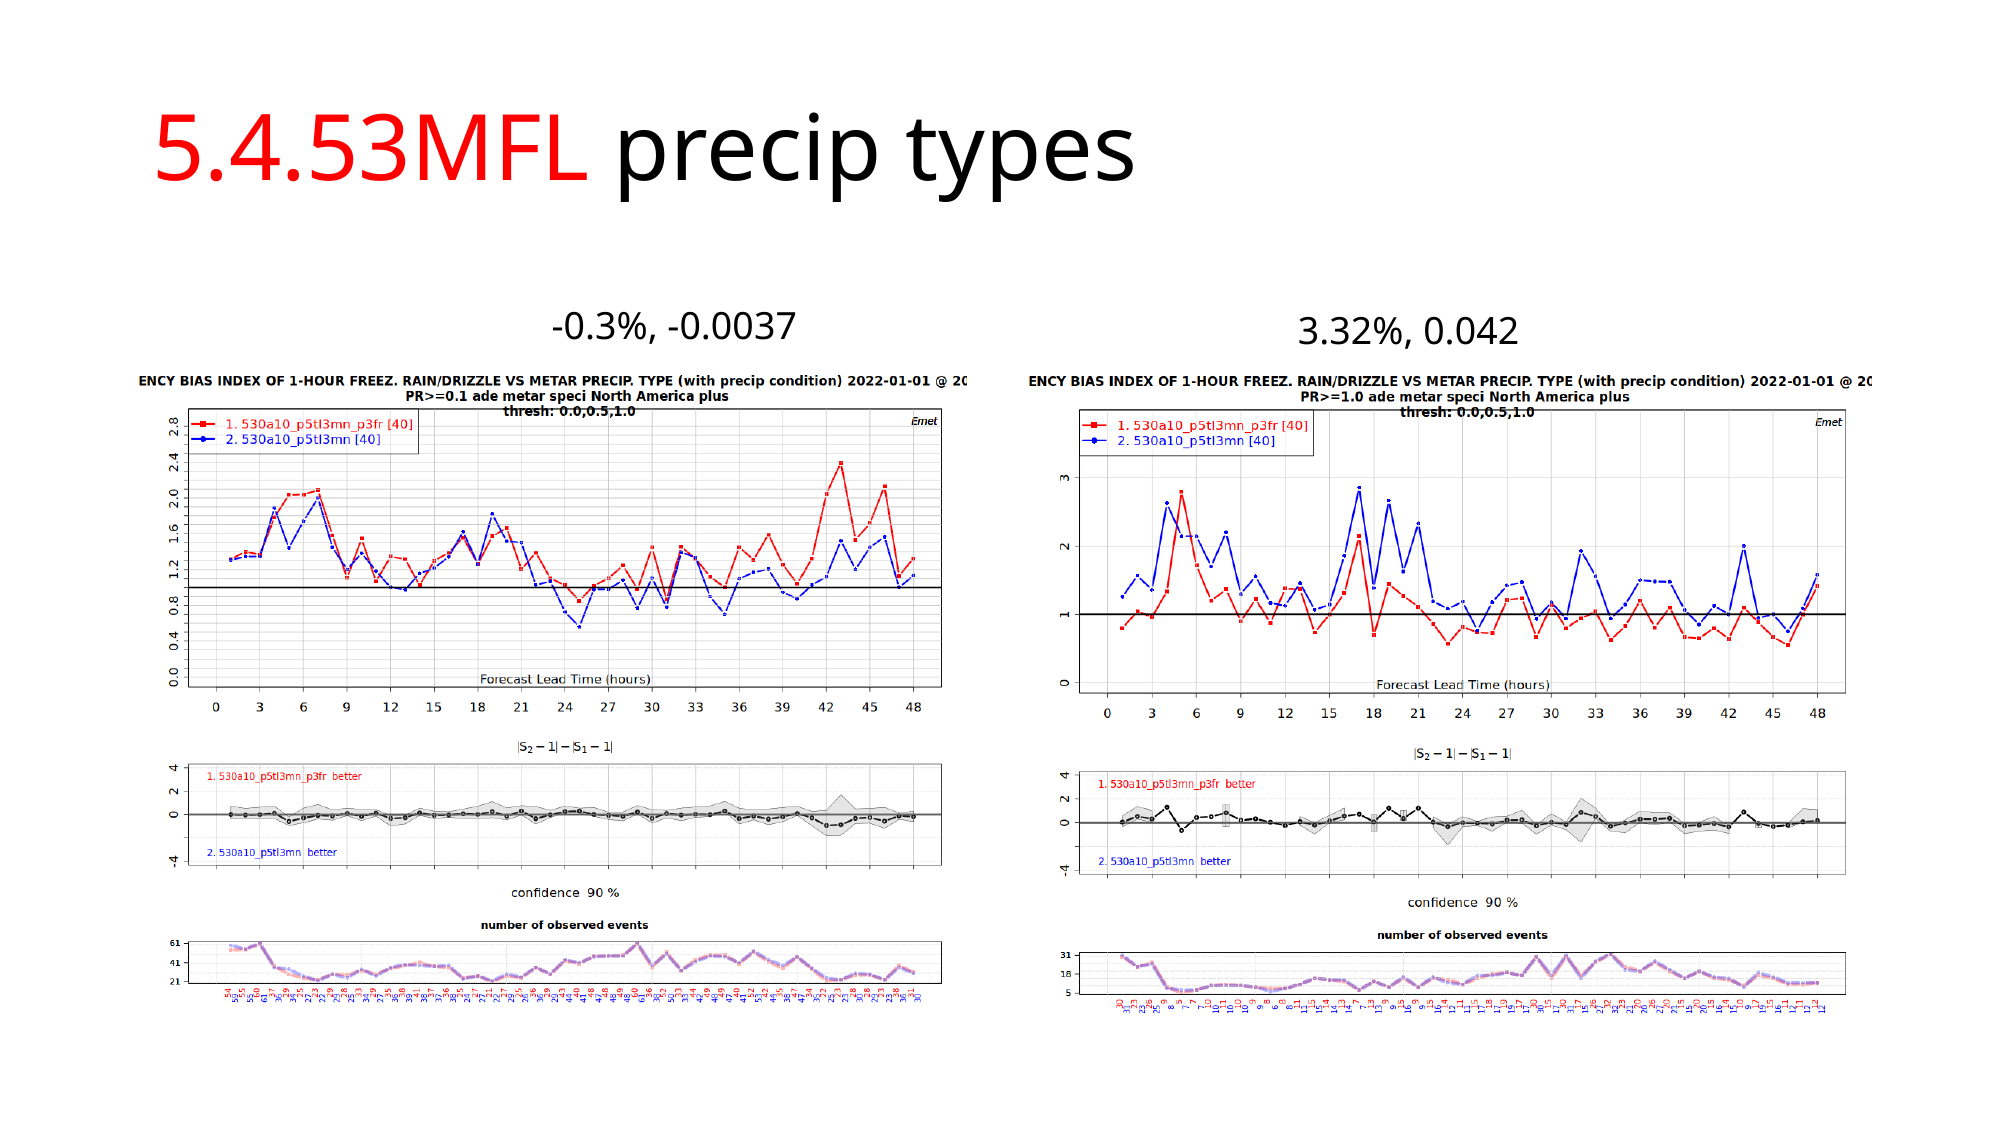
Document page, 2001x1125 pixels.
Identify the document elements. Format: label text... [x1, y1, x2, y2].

picture [136, 354, 967, 1034]
text_box 3.32%, 0.042 [1283, 299, 1719, 355]
text_box 5.4.53MFL precip types [137, 42, 1863, 260]
text_box -0.3%, -0.0037 [536, 294, 973, 355]
picture [1027, 355, 1872, 1047]
